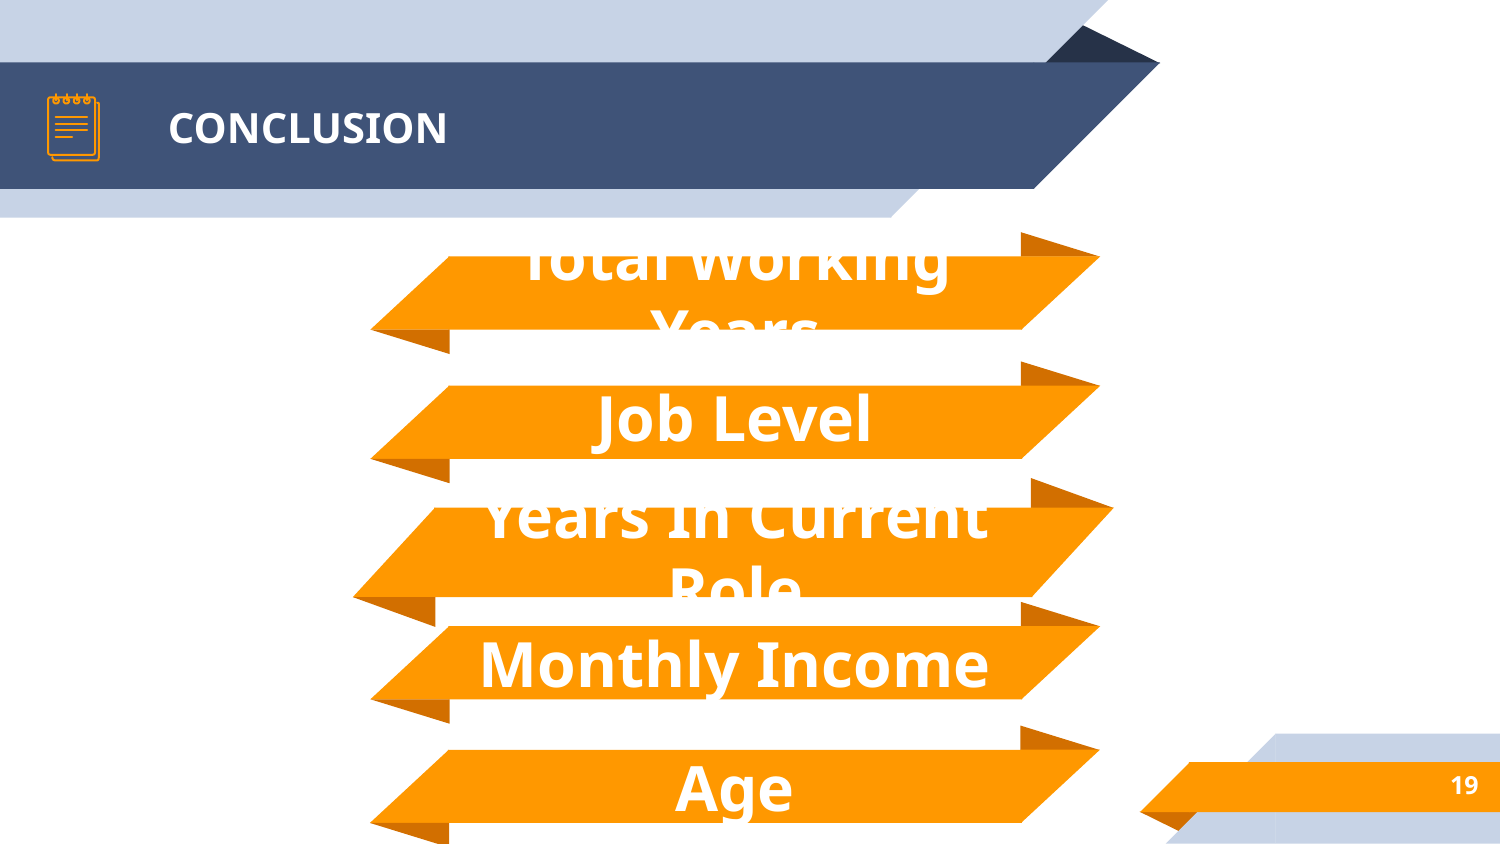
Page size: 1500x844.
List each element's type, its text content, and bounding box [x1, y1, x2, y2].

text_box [370, 231, 1101, 355]
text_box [370, 636, 1101, 724]
title CONCLUSION [152, 75, 914, 179]
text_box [370, 361, 1101, 476]
slide_number ‹#› [1249, 760, 1494, 813]
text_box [369, 725, 1101, 844]
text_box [47, 93, 100, 161]
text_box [352, 477, 1115, 628]
